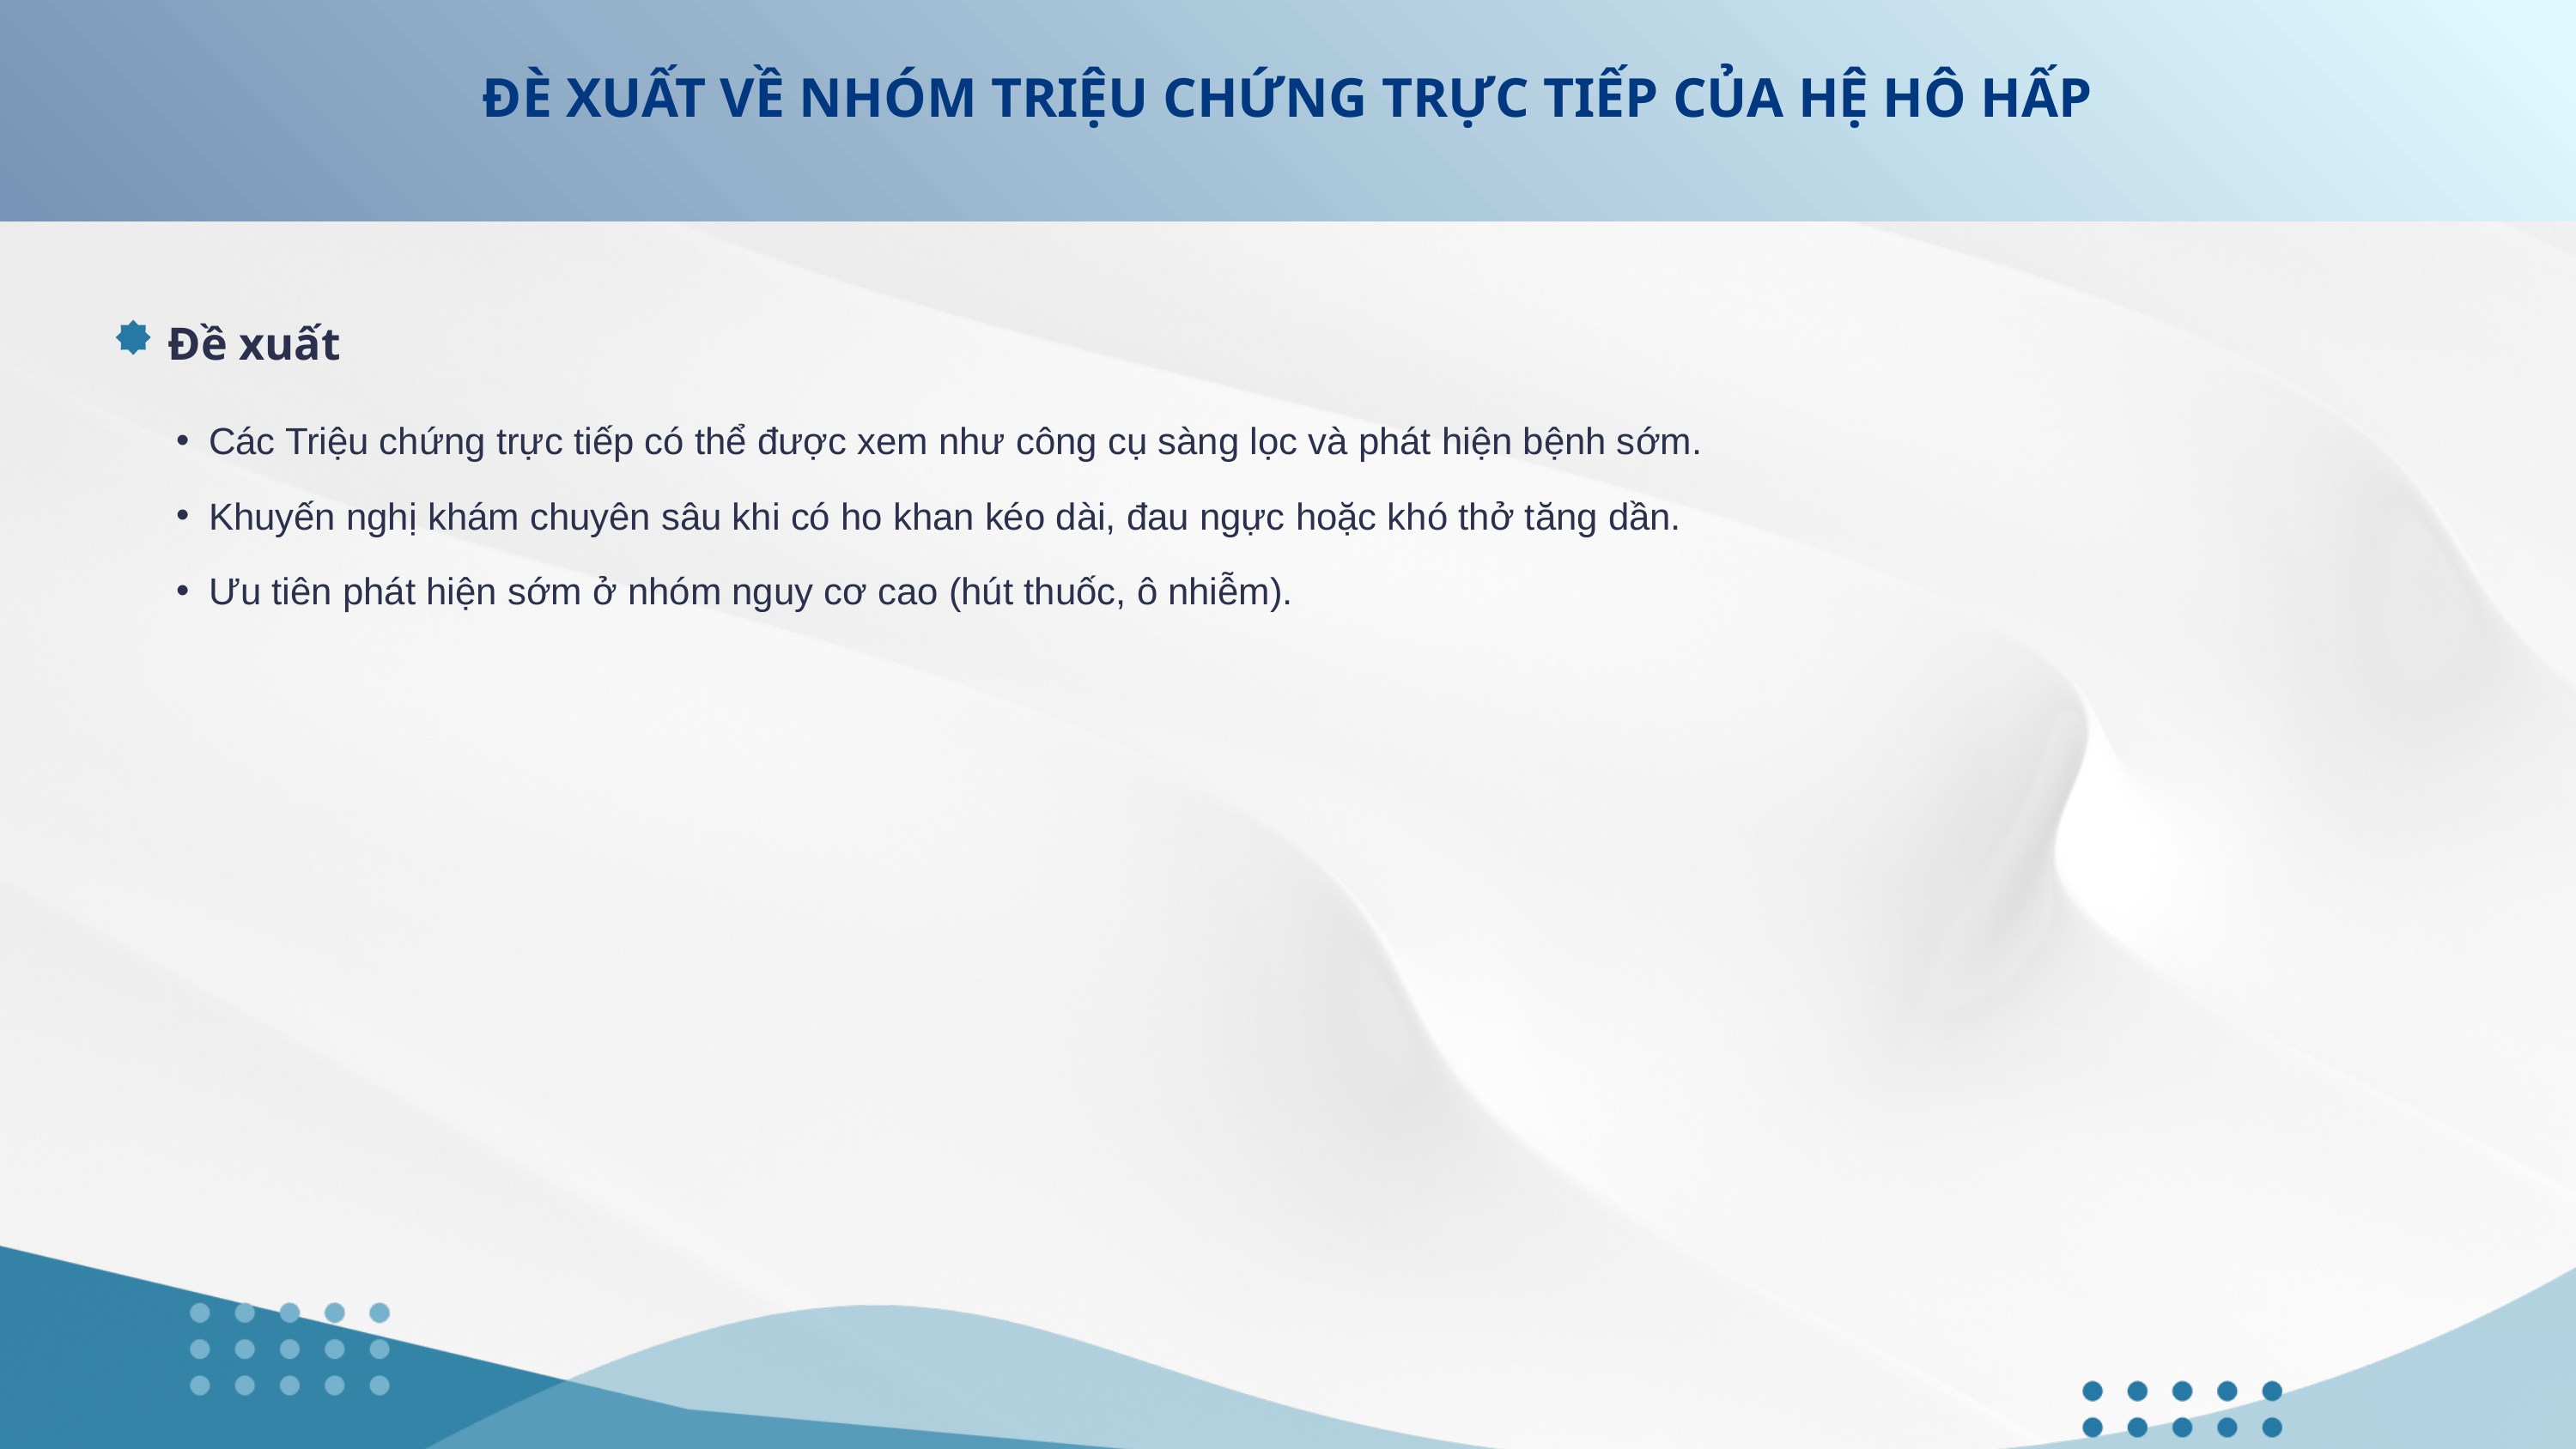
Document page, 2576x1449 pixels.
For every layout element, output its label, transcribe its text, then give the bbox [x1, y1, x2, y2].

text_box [115, 312, 696, 366]
text_box [0, 231, 2576, 1001]
text_box [0, 1001, 2576, 1449]
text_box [0, 0, 2576, 222]
text_box Các Triệu chứng trực tiếp có thể được xem như công cụ sàng lọc và phát hiện bệnh sớm. Khuyến nghị khám chuyên sâu khi có ho khan kéo dài, đau ngực hoặc khó thở tăng dần. Ưu tiên phát hiện sớm ở nhóm nguy cơ cao (hút thuốc, ô nhiễm). [144, 387, 2432, 613]
